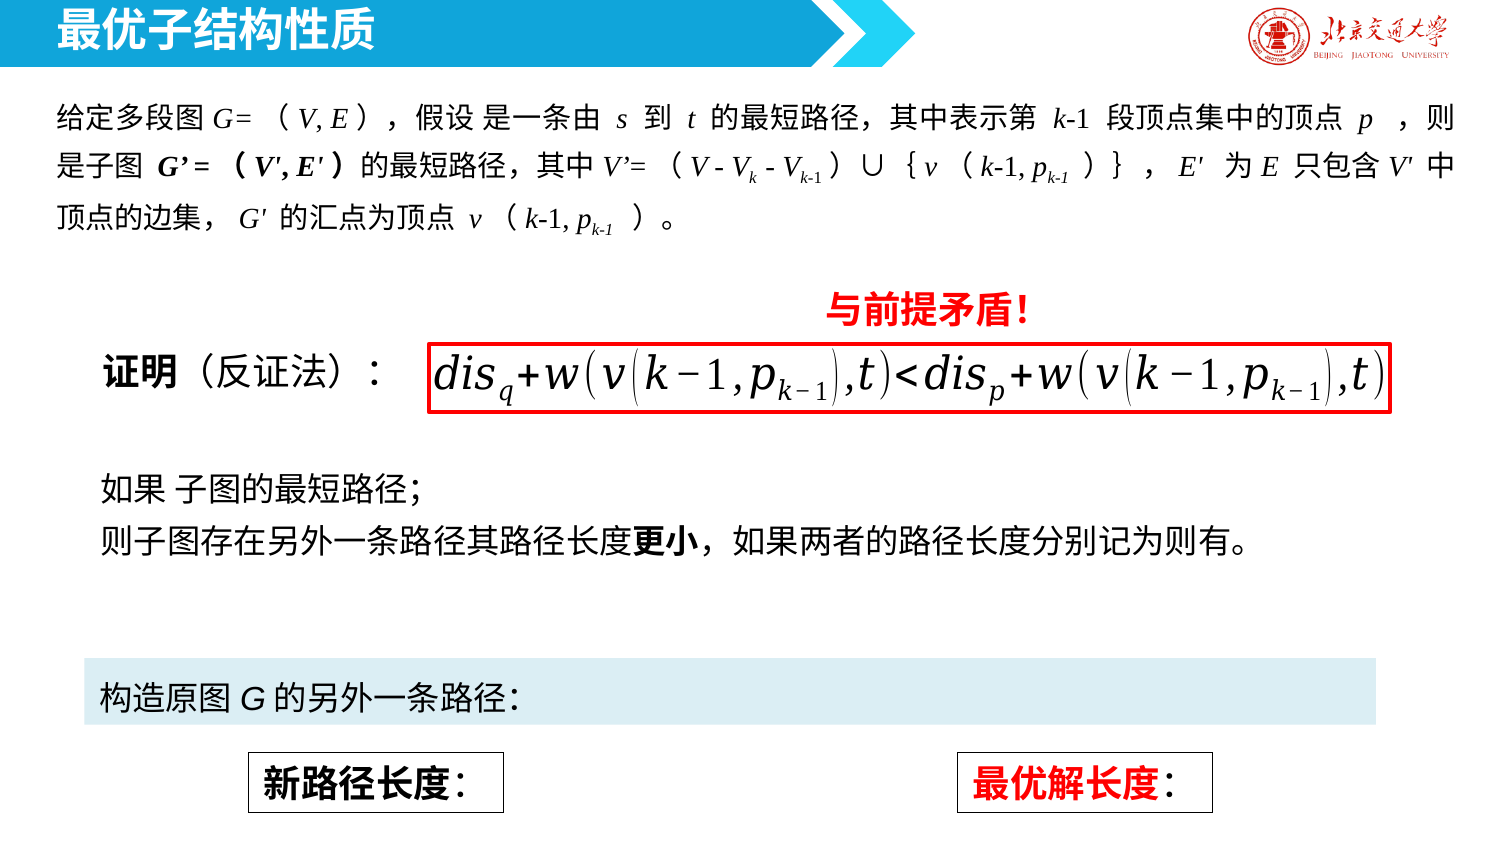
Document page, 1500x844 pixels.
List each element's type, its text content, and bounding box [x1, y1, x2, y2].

text_box 与前提矛盾！ [811, 278, 1066, 339]
text_box 证明（反证法）： [87, 340, 418, 401]
title 最优子结构性质 [41, 4, 396, 160]
picture [1246, 5, 1454, 66]
